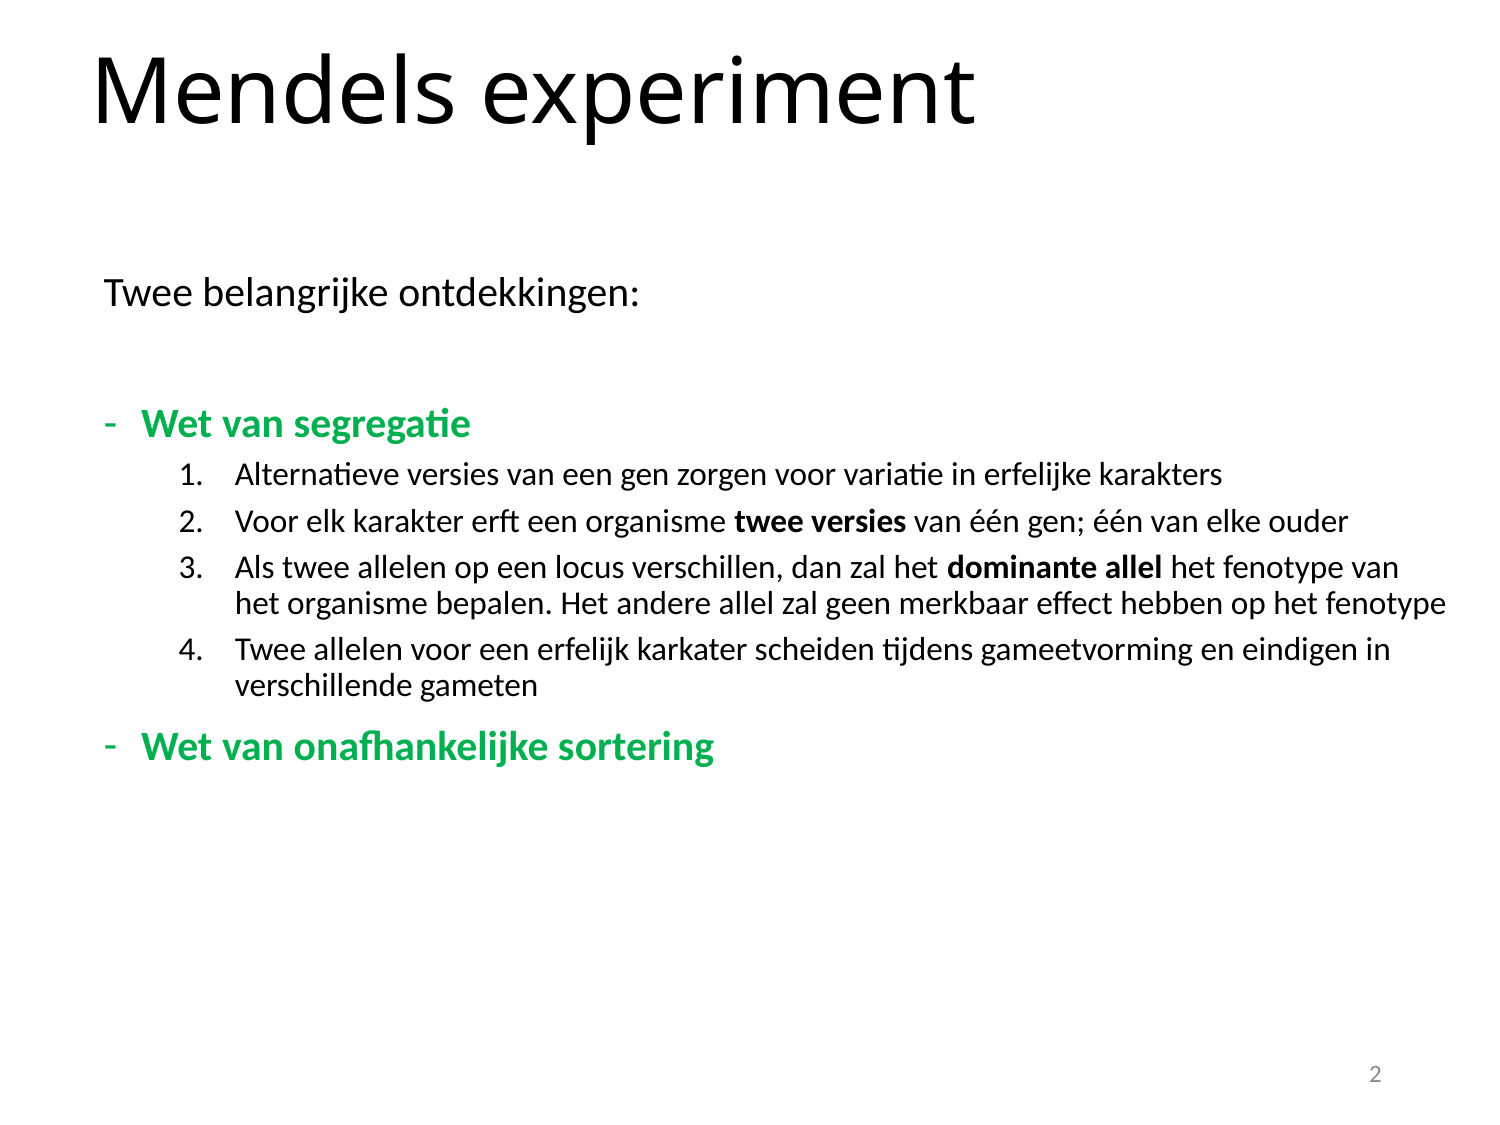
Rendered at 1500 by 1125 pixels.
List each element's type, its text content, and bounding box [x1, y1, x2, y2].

list Twee belangrijke ontdekkingen: Wet van segregatie Alternatieve versies van een gen zorgen voor variatie in erfelijke karakters Voor elk karakter erft een organisme twee versies van één gen; één van elke ouder Als twee allelen op een locus verschillen, dan zal het dominante allel het fenotype van het organisme bepalen. Het andere allel zal geen merkbaar effect hebben op het fenotype Twee allelen voor een erfelijk karkater scheiden tijdens gameetvorming en eindigen in verschillende gameten Wet van onafhankelijke sortering [88, 262, 1465, 1005]
title Mendels experiment [75, 0, 1425, 188]
slide_number 2 [1059, 1042, 1397, 1103]
